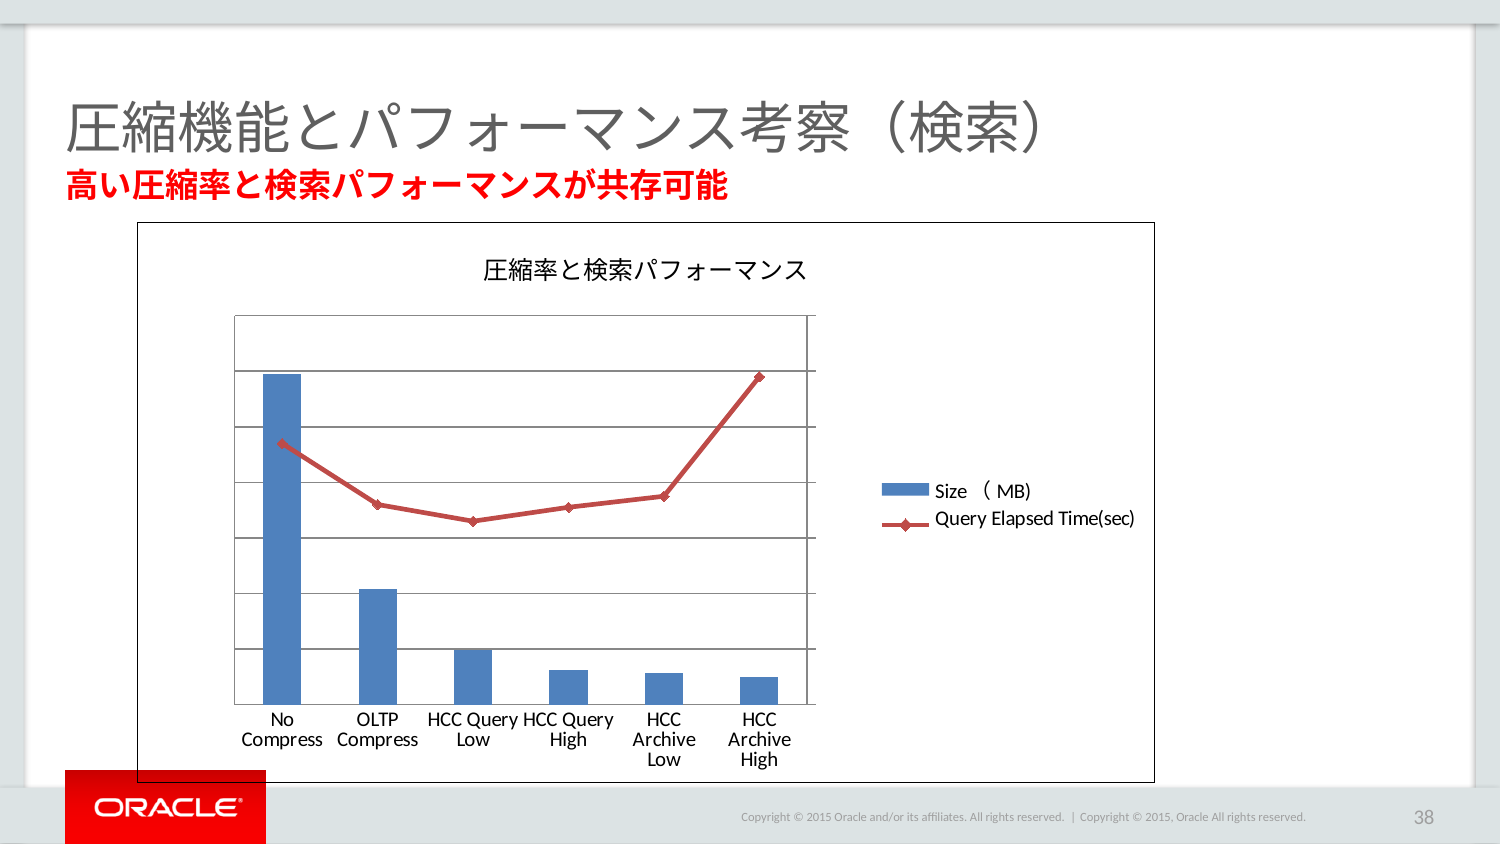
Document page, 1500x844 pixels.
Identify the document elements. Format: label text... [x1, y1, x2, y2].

title 圧縮機能とパフォーマンス考察（検索） [65, 49, 1435, 160]
picture [65, 770, 266, 844]
chart [137, 222, 1155, 783]
footer Copyright © 2015, Oracle All rights reserved. [1080, 806, 1388, 830]
list 高い圧縮率と検索パフォーマンスが共存可能 [65, 168, 1435, 212]
slide_number 38 [1388, 806, 1435, 830]
